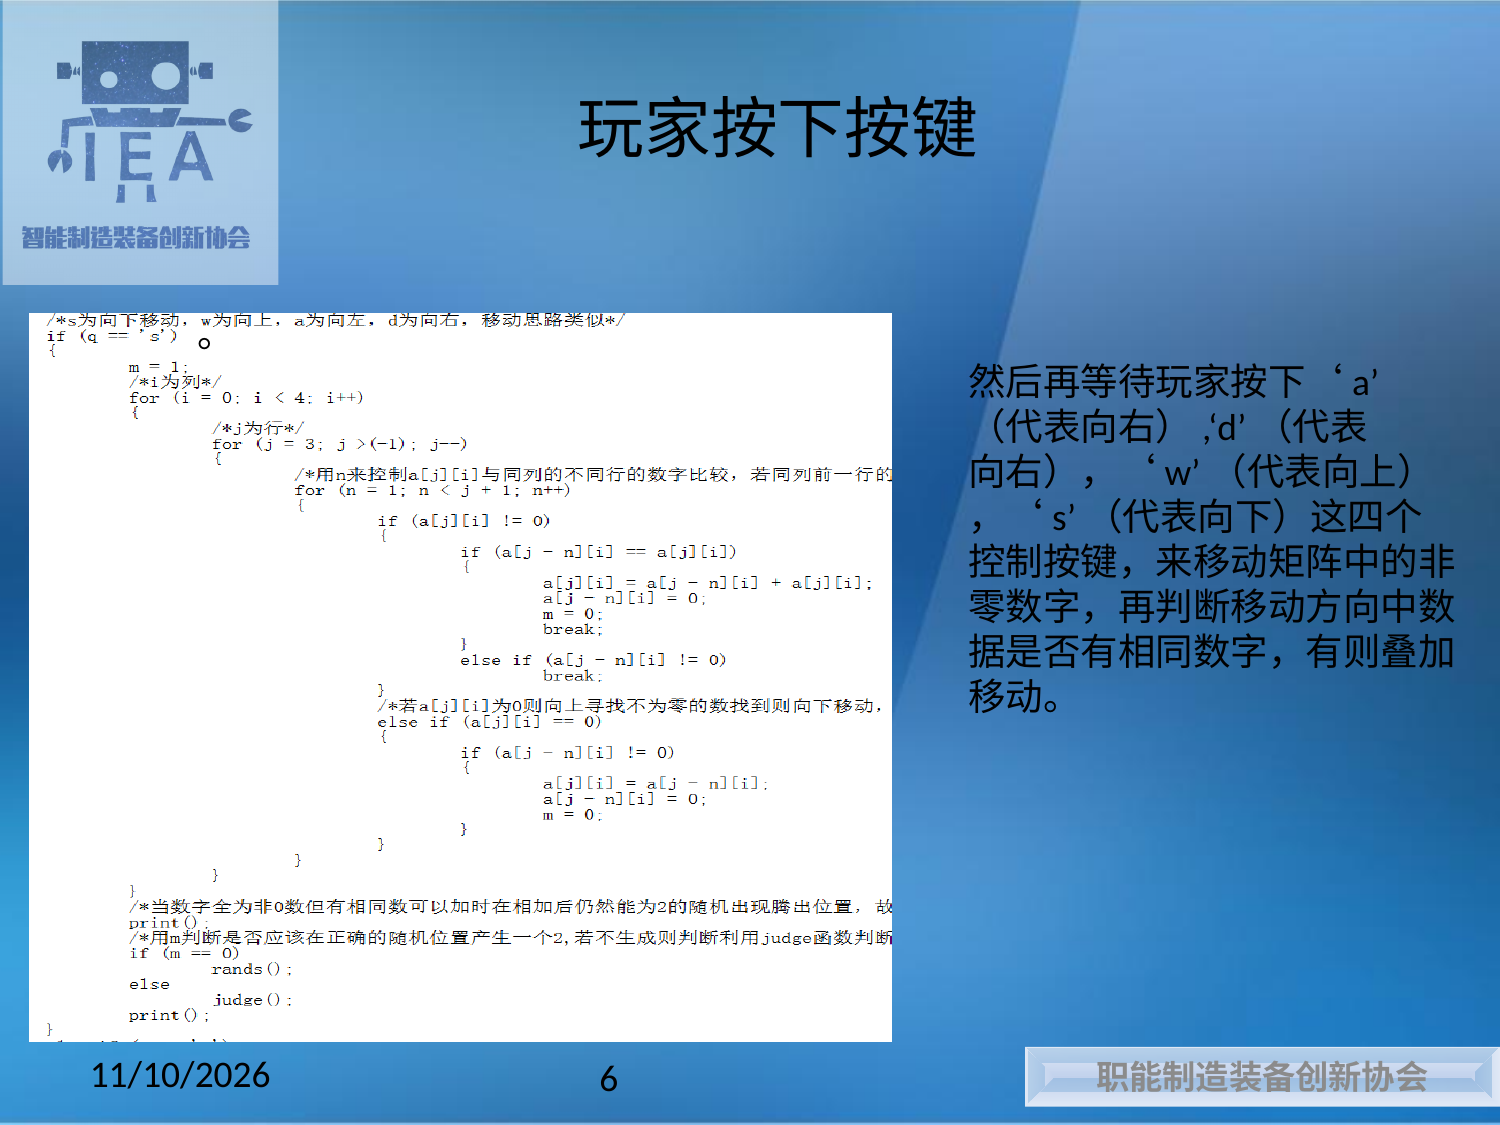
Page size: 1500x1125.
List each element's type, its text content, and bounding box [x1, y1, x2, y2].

slide_number 6 [584, 1046, 935, 1107]
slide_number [75, 1049, 425, 1103]
text_box 然后再等待玩家按下‘a’ （代表向右）,‘d’（代表 向右），‘w’（代表向上） ，‘s’（代表向下）这四个 控制按键，来移动矩阵中的非 零数字，再判断移动方向中数 据是否有相同数字，有则叠加 移动。 [953, 351, 1471, 771]
footer 职能制造装备创新协会 [1025, 1046, 1500, 1107]
text_box 玩家按下按键 [562, 78, 994, 173]
picture [0, 0, 1500, 1125]
text_box 。 [182, 302, 1500, 408]
